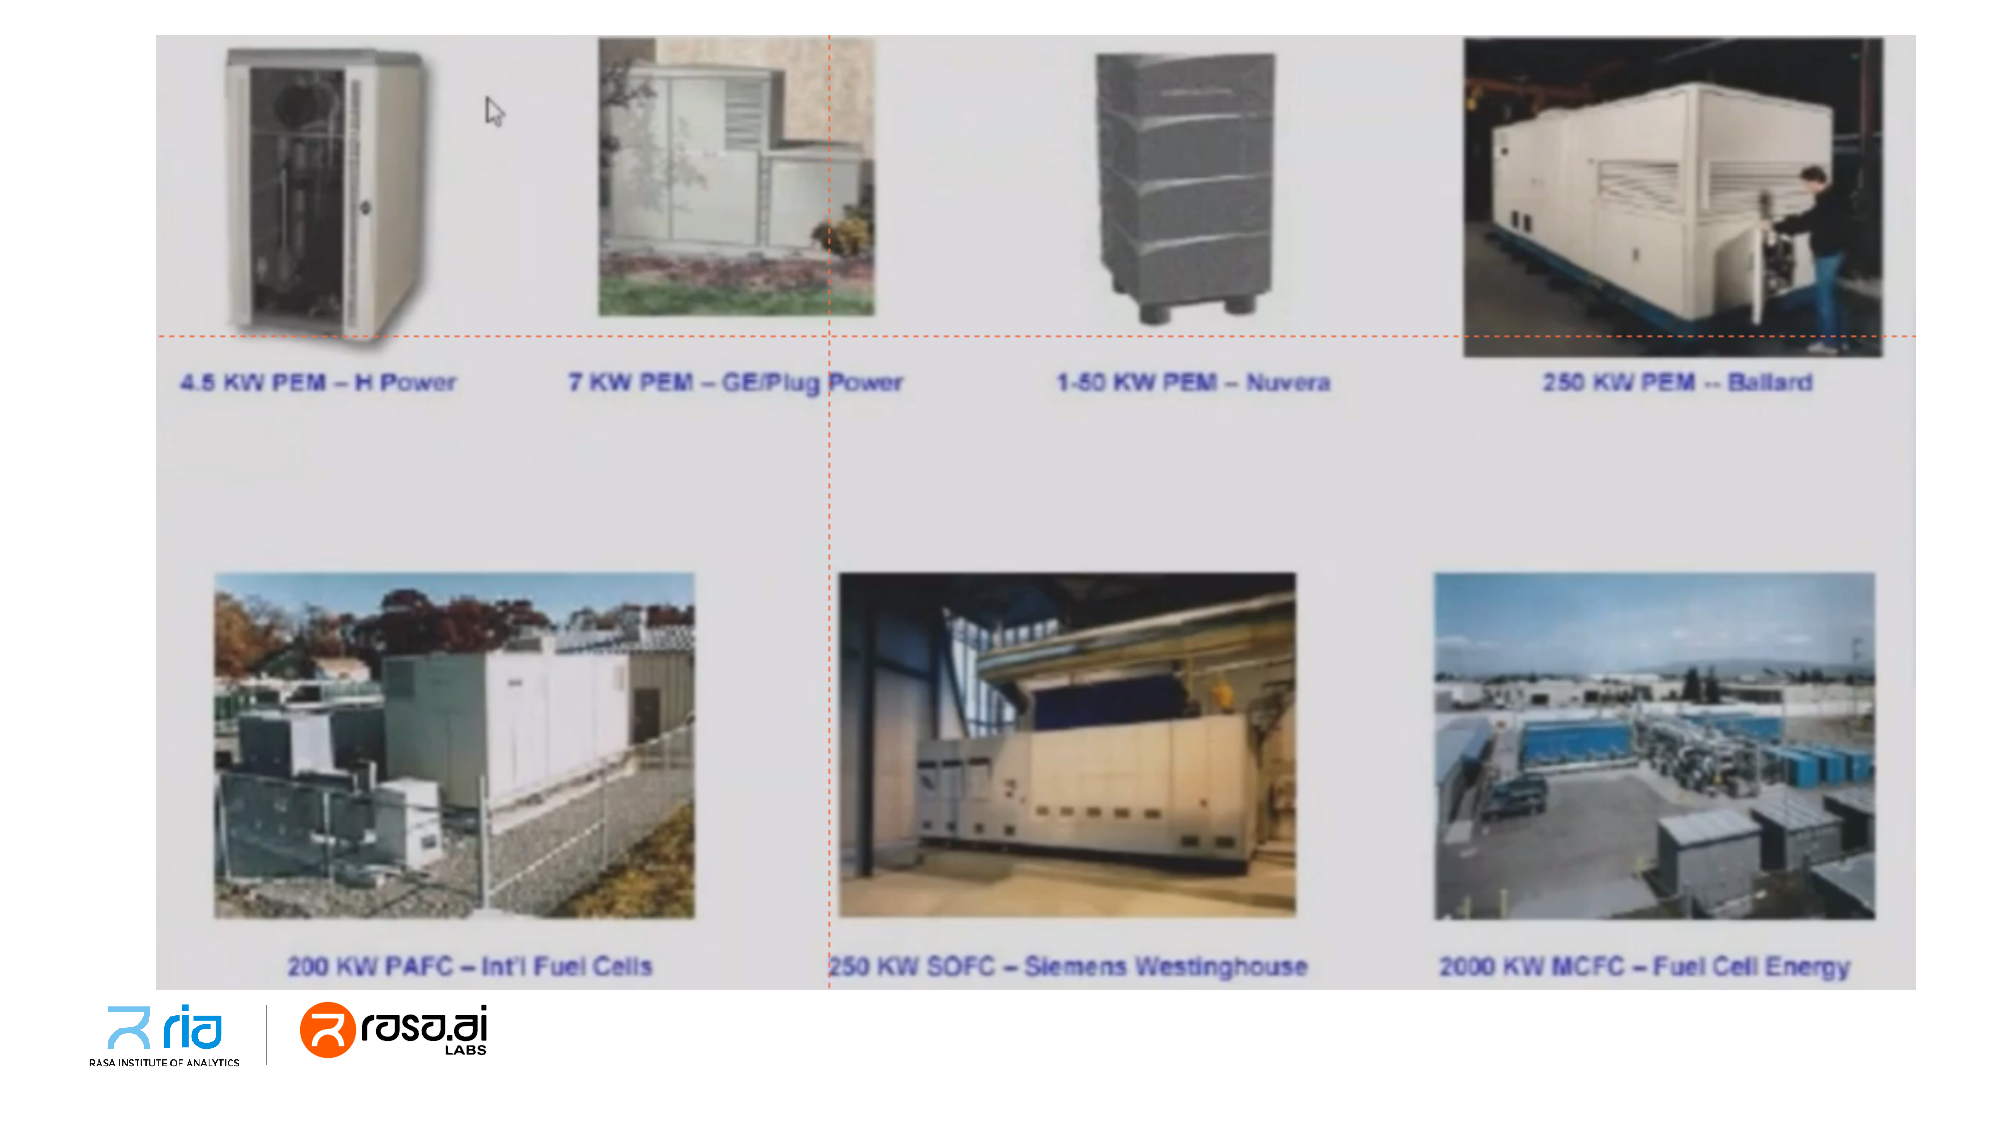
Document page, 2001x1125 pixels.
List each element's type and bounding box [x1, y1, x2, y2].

picture [78, 992, 250, 1078]
picture [156, 35, 1916, 990]
